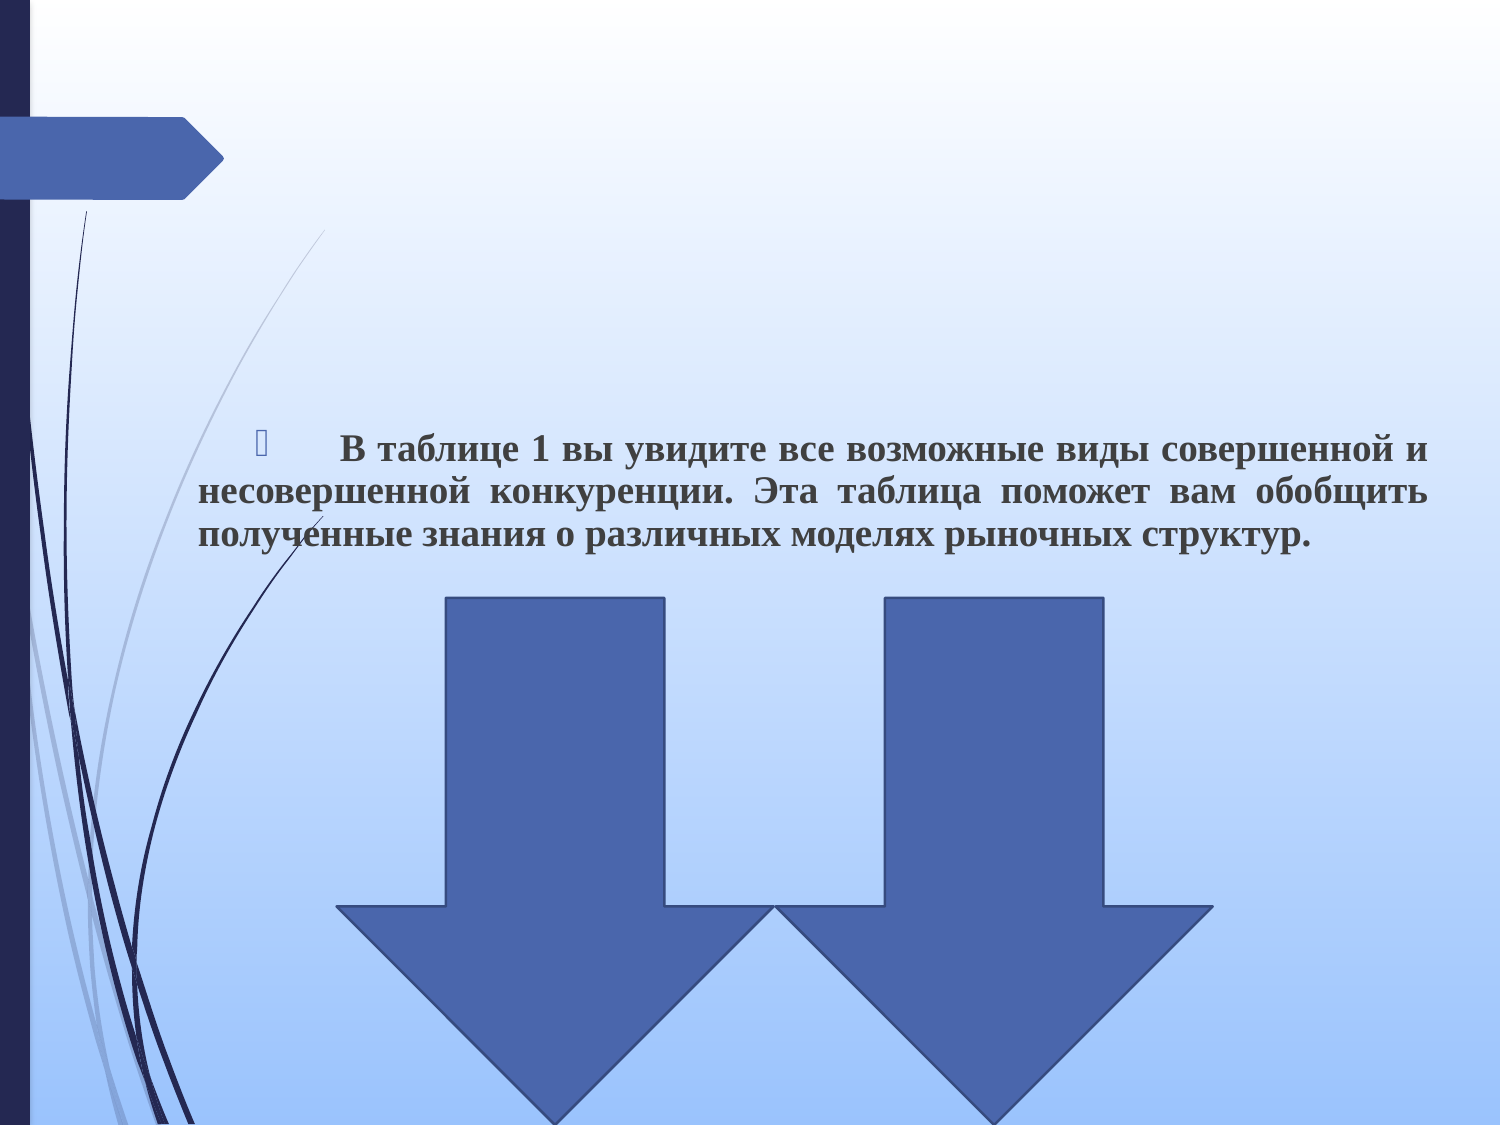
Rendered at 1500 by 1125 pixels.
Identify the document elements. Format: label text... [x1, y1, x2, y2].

list В таблице 1 вы увидите все возможные виды совершенной и несовершенной конкуренции. Эта таблица поможет вам обобщить полученные знания о различных моделях рыночных структур. [183, 420, 1445, 563]
text_box [335, 596, 774, 1125]
text_box [774, 596, 1214, 1125]
